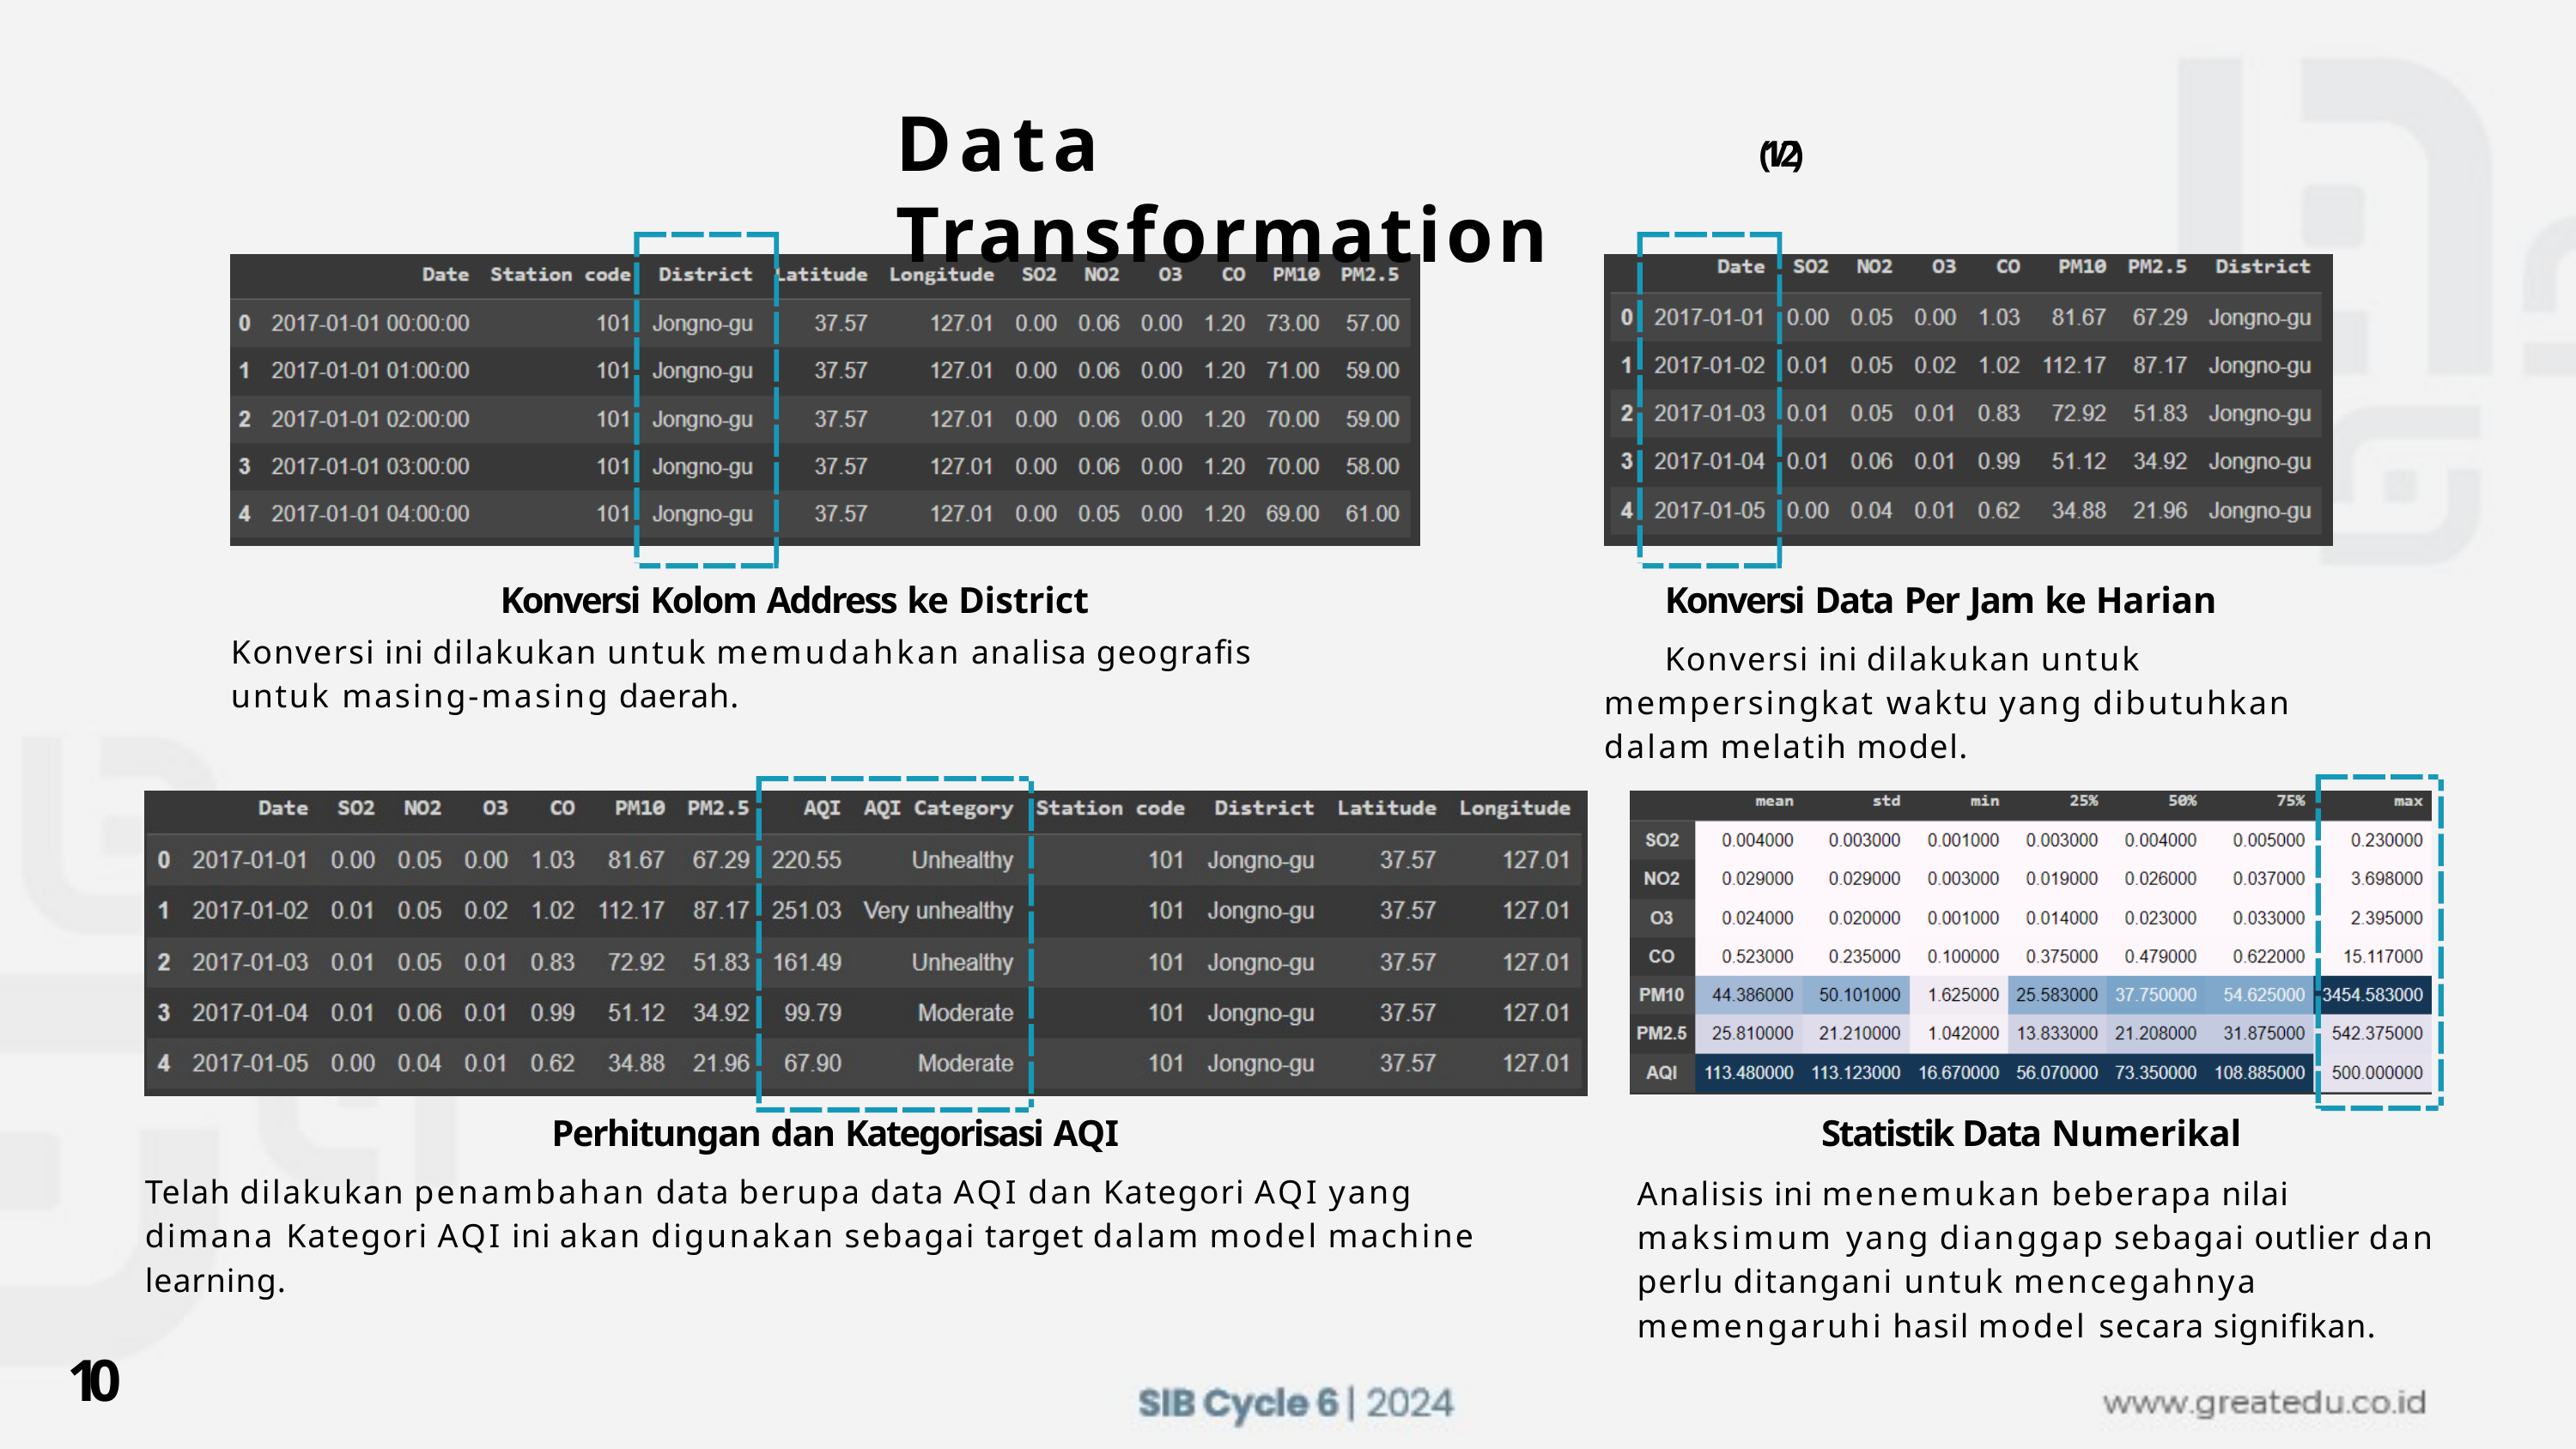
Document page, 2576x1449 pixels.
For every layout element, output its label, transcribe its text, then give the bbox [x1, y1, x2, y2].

text_box [2391, 774, 2423, 780]
text_box [2438, 796, 2444, 829]
text_box [1637, 562, 1664, 569]
text_box Konversi Kolom Address ke District Konversi ini dilakukan untuk memudahkan analisa geografis untuk masing-masing daerah. [228, 562, 1306, 715]
text_box [1744, 553, 1783, 569]
slide_number 10 [54, 1343, 139, 1449]
text_box [746, 232, 780, 252]
text_box [774, 553, 780, 562]
text_box [1749, 232, 1783, 252]
text_box [906, 776, 939, 782]
text_box [2438, 834, 2444, 866]
text_box [981, 776, 1014, 782]
text_box [756, 776, 789, 789]
text_box [1018, 776, 1035, 789]
text_box [2315, 774, 2348, 790]
text_box [2353, 774, 2385, 780]
text_box [1712, 232, 1745, 238]
text_box [1674, 232, 1707, 238]
text_box Perhitungan dan Kategorisasi AQI Telah dilakukan penambahan data berupa data AQI dan Kategori AQI yang dimana Kategori AQI ini akan digunakan sebagai target dalam model machine learning. [143, 1104, 1483, 1299]
text_box Statistik Data Numerikal Analisis ini menemukan beberapa nilai maksimum yang dianggap sebagai outlier dan perlu ditangani untuk mencegahnya memengaruhi hasil model secara signifikan. [1635, 1087, 2455, 1344]
text_box (1/2) [1757, 129, 1834, 174]
text_box [793, 776, 826, 782]
text_box [2438, 984, 2444, 1016]
text_box [634, 553, 640, 558]
picture [0, 0, 2576, 1449]
text_box [1637, 232, 1670, 252]
text_box [1668, 563, 1702, 569]
text_box [2438, 1058, 2444, 1087]
text_box [671, 232, 704, 238]
text_box Konversi Data Per Jam ke Harian Konversi ini dilakukan untuk mempersingkat waktu yang dibutuhkan dalam melatih model. [1601, 555, 2354, 766]
text_box [2427, 774, 2444, 791]
text_box [868, 776, 902, 782]
text_box [944, 776, 976, 782]
text_box [634, 232, 666, 252]
text_box [2438, 908, 2444, 942]
text_box [831, 776, 864, 782]
text_box [1706, 563, 1739, 569]
text_box [2438, 871, 2444, 904]
title Data Transformation [894, 93, 1730, 337]
text_box [1637, 553, 1643, 558]
text_box [2438, 946, 2444, 979]
text_box [2438, 1022, 2444, 1054]
text_box [708, 232, 742, 238]
